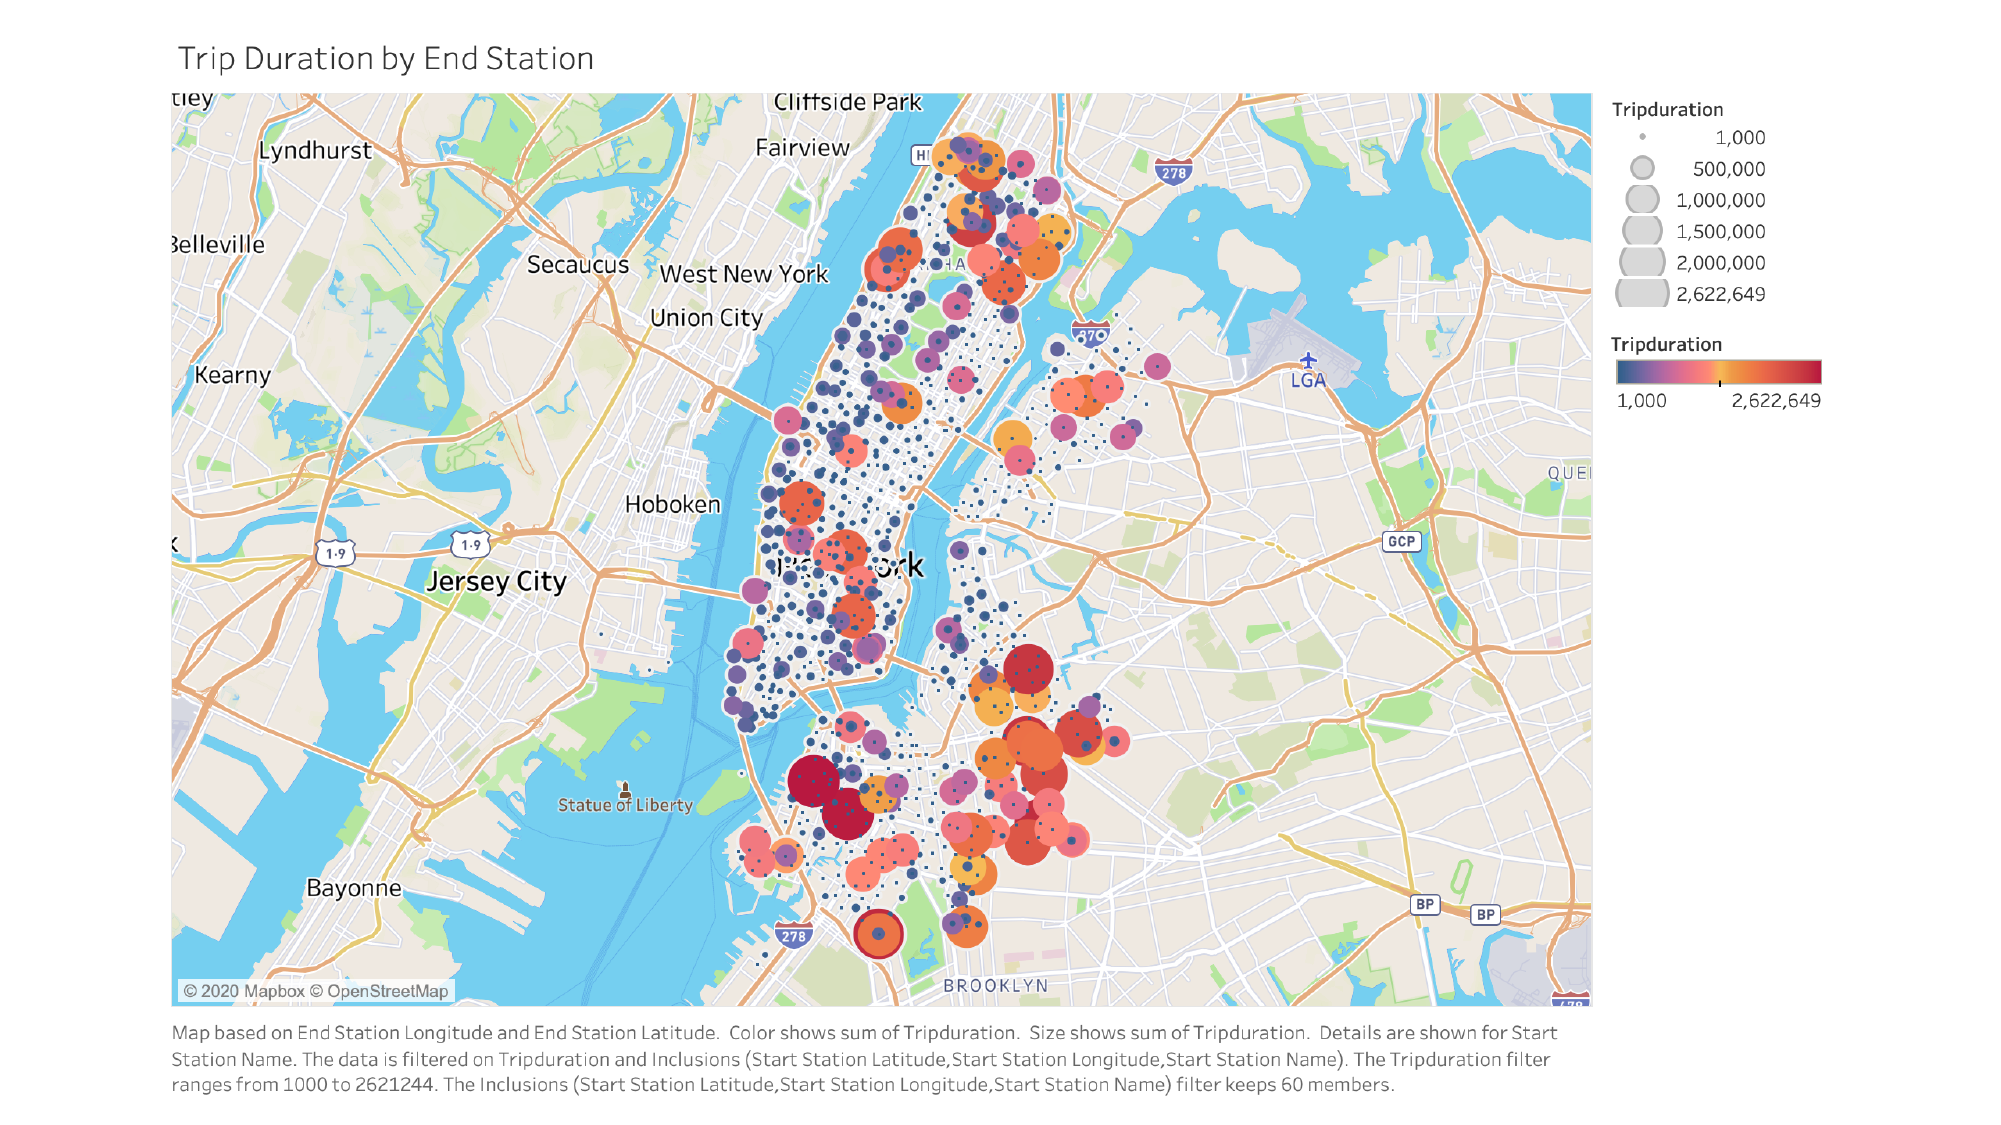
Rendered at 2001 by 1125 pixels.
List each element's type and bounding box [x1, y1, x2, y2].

picture [170, 25, 1829, 1100]
